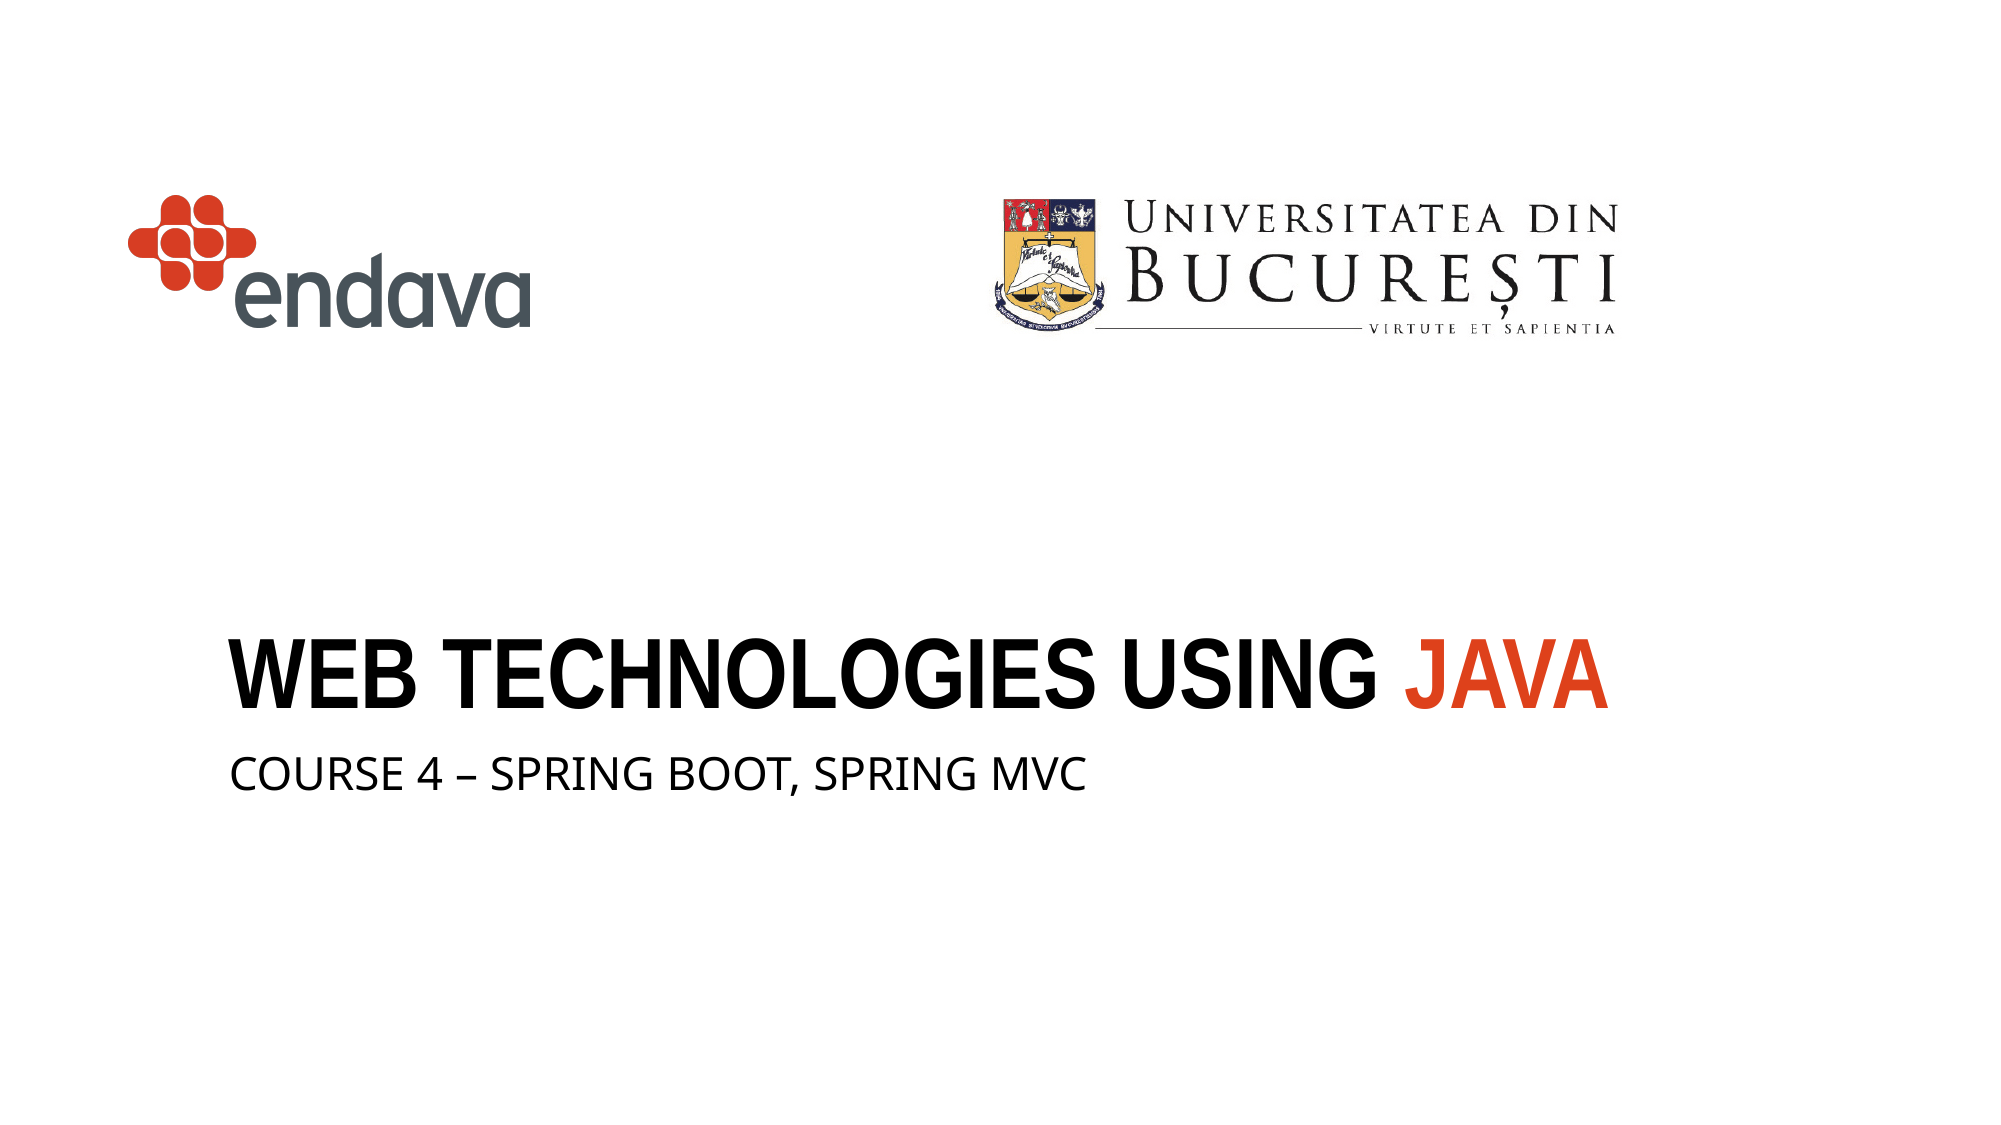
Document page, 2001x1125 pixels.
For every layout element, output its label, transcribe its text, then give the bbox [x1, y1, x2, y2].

picture [978, 176, 1637, 353]
picture [128, 195, 530, 328]
title Web technologies using java [228, 558, 1637, 733]
list Course 4 – spring boot, spring mvc [228, 743, 1419, 915]
